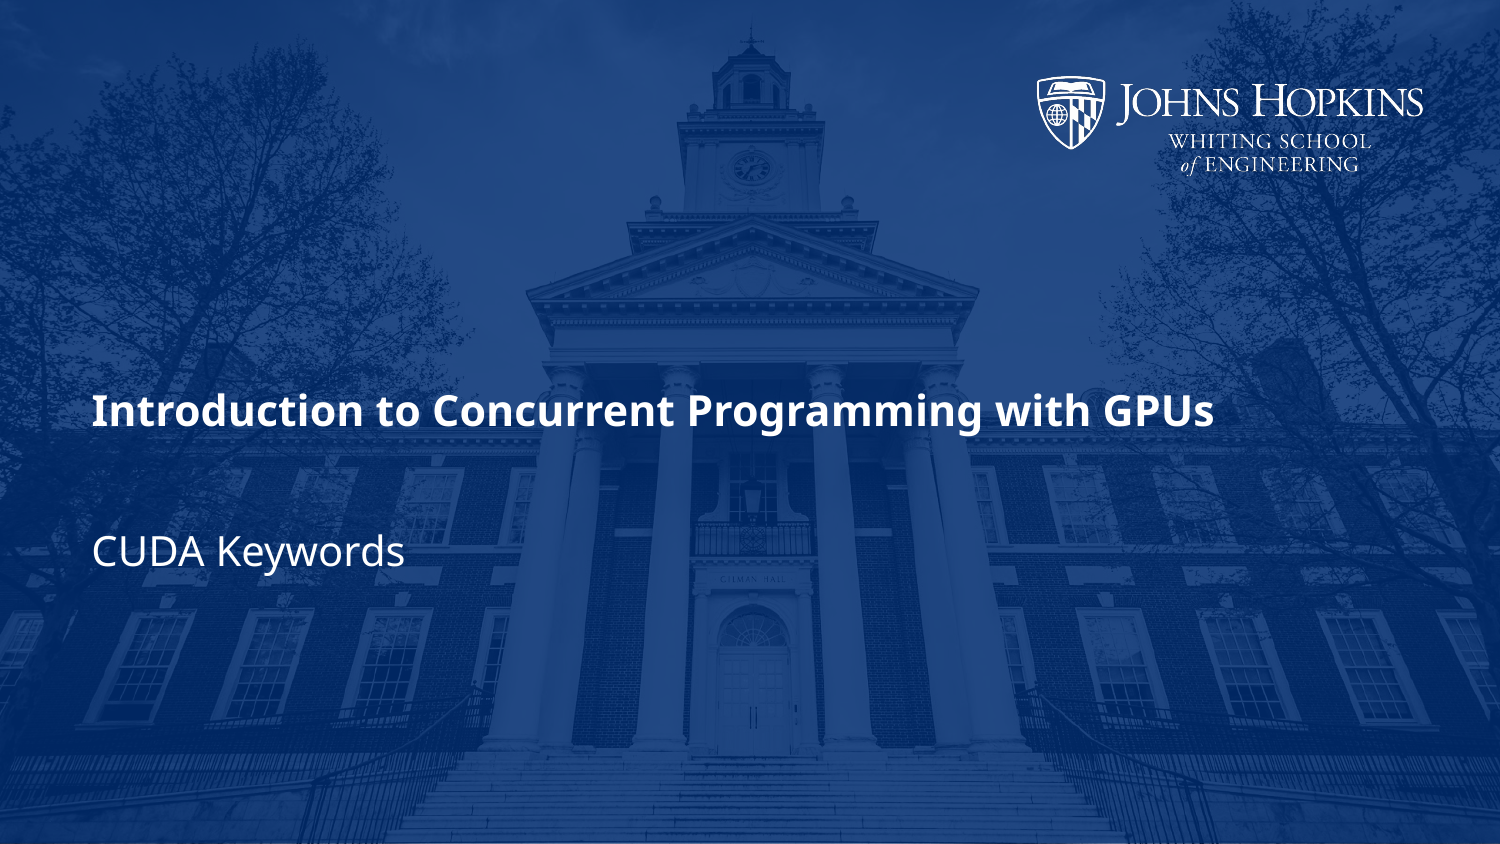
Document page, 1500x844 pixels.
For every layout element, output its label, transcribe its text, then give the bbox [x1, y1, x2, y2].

title Introduction to Concurrent Programming with GPUs [76, 367, 1424, 457]
picture [1033, 73, 1424, 176]
list CUDA Keywords [76, 522, 1425, 583]
